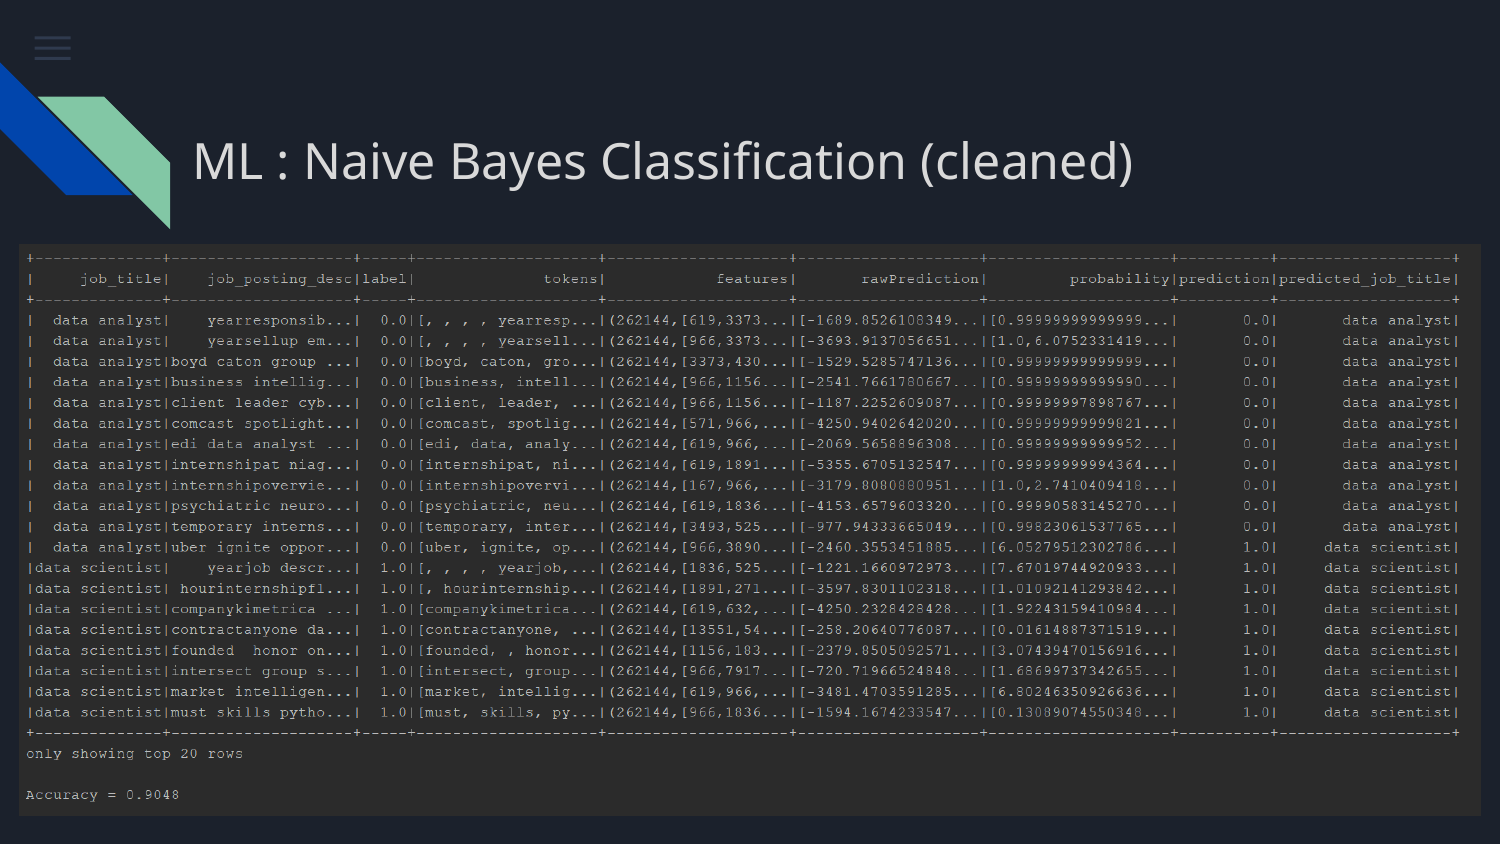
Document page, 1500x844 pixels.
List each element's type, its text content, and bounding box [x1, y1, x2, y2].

text_box ML : Naive Bayes Classification (cleaned) [177, 114, 1263, 242]
picture [19, 244, 1481, 817]
